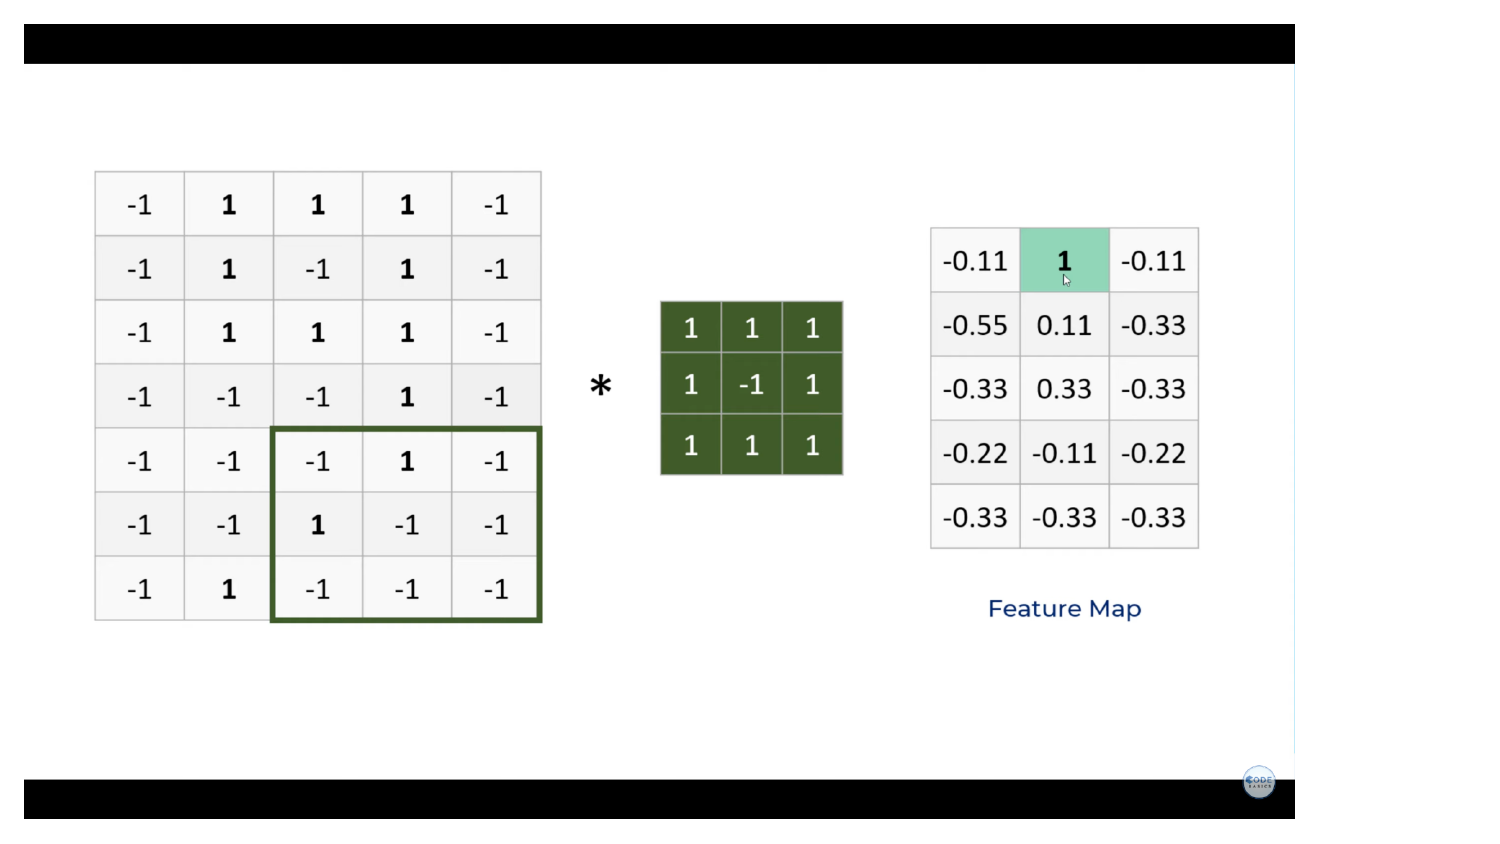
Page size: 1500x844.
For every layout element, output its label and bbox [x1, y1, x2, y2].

picture [24, 24, 1296, 819]
